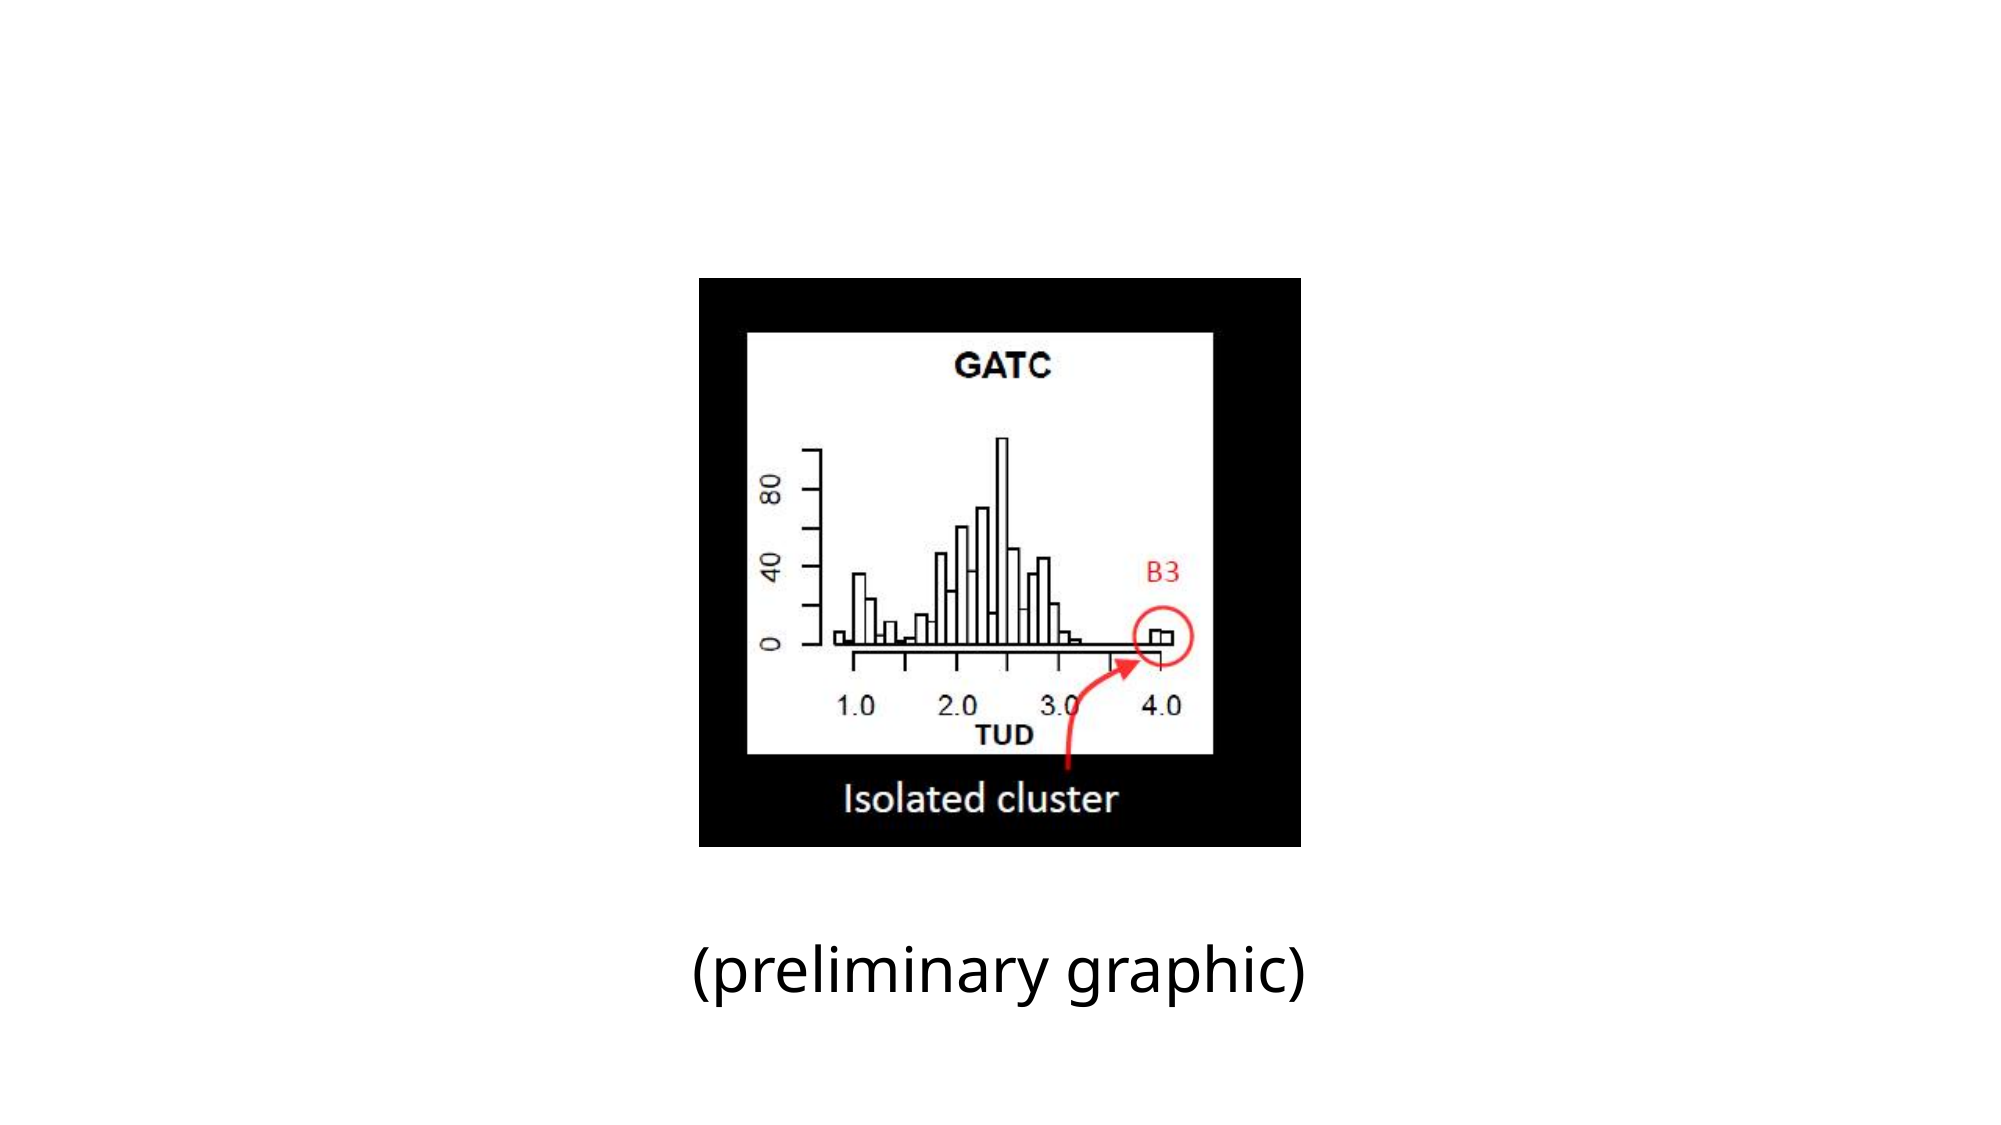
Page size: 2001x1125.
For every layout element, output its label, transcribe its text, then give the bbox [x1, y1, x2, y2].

list (preliminary graphic) [137, 884, 1863, 1014]
picture [699, 278, 1301, 847]
